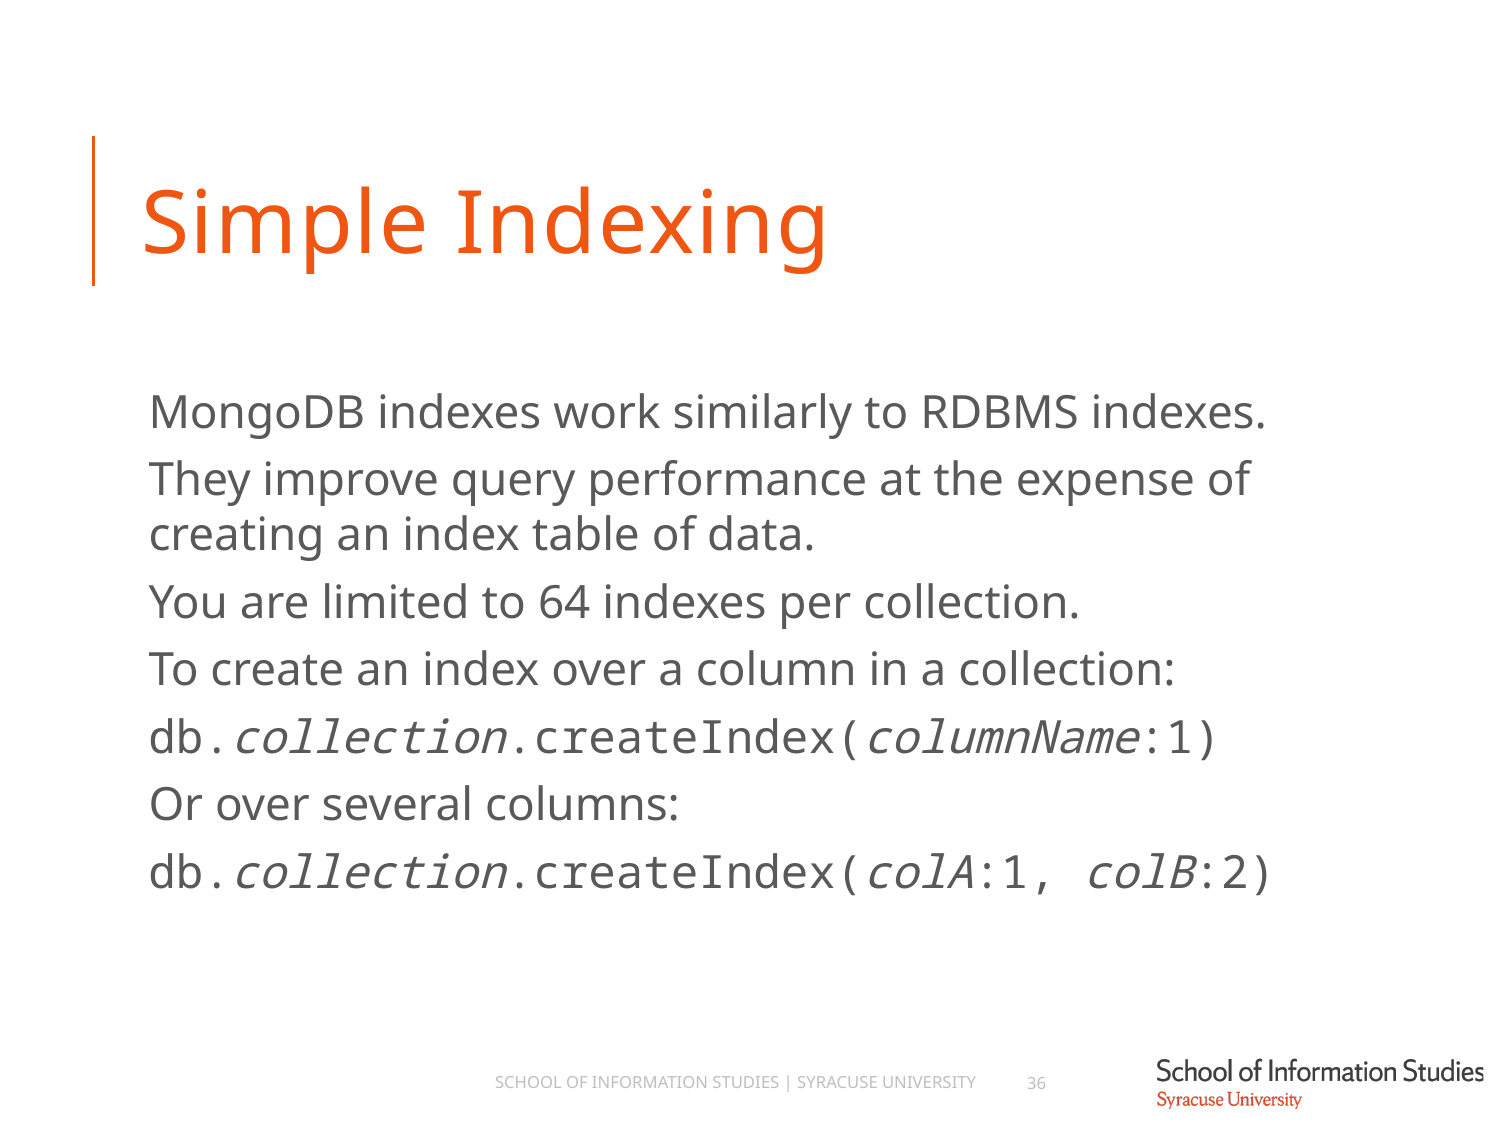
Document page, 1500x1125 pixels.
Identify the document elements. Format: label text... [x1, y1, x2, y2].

title Simple Indexing [126, 96, 1322, 342]
list MongoDB indexes work similarly to RDBMS indexes. They improve query performance at the expense of creating an index table of data. You are limited to 64 indexes per collection. To create an index over a column in a collection: db.collection.createIndex(columnName:1) Or over several columns: db.collection.createIndex(colA:1, colB:2) [126, 375, 1322, 1035]
slide_number 36 [1012, 1061, 1149, 1107]
footer School of Information Studies | Syracuse University [283, 1061, 993, 1106]
